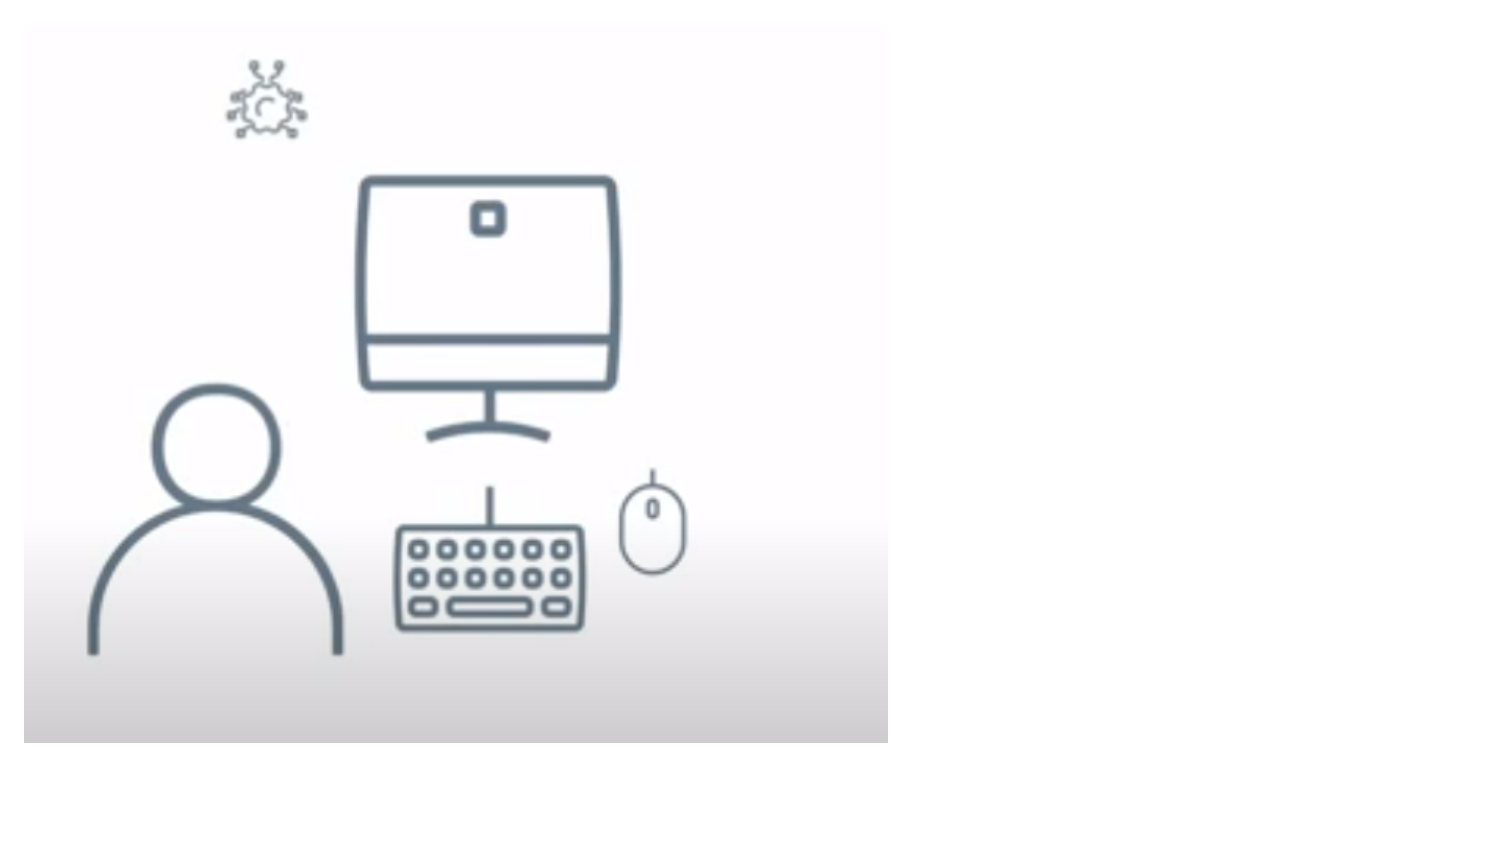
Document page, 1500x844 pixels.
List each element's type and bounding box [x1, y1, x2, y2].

picture [24, 24, 888, 743]
